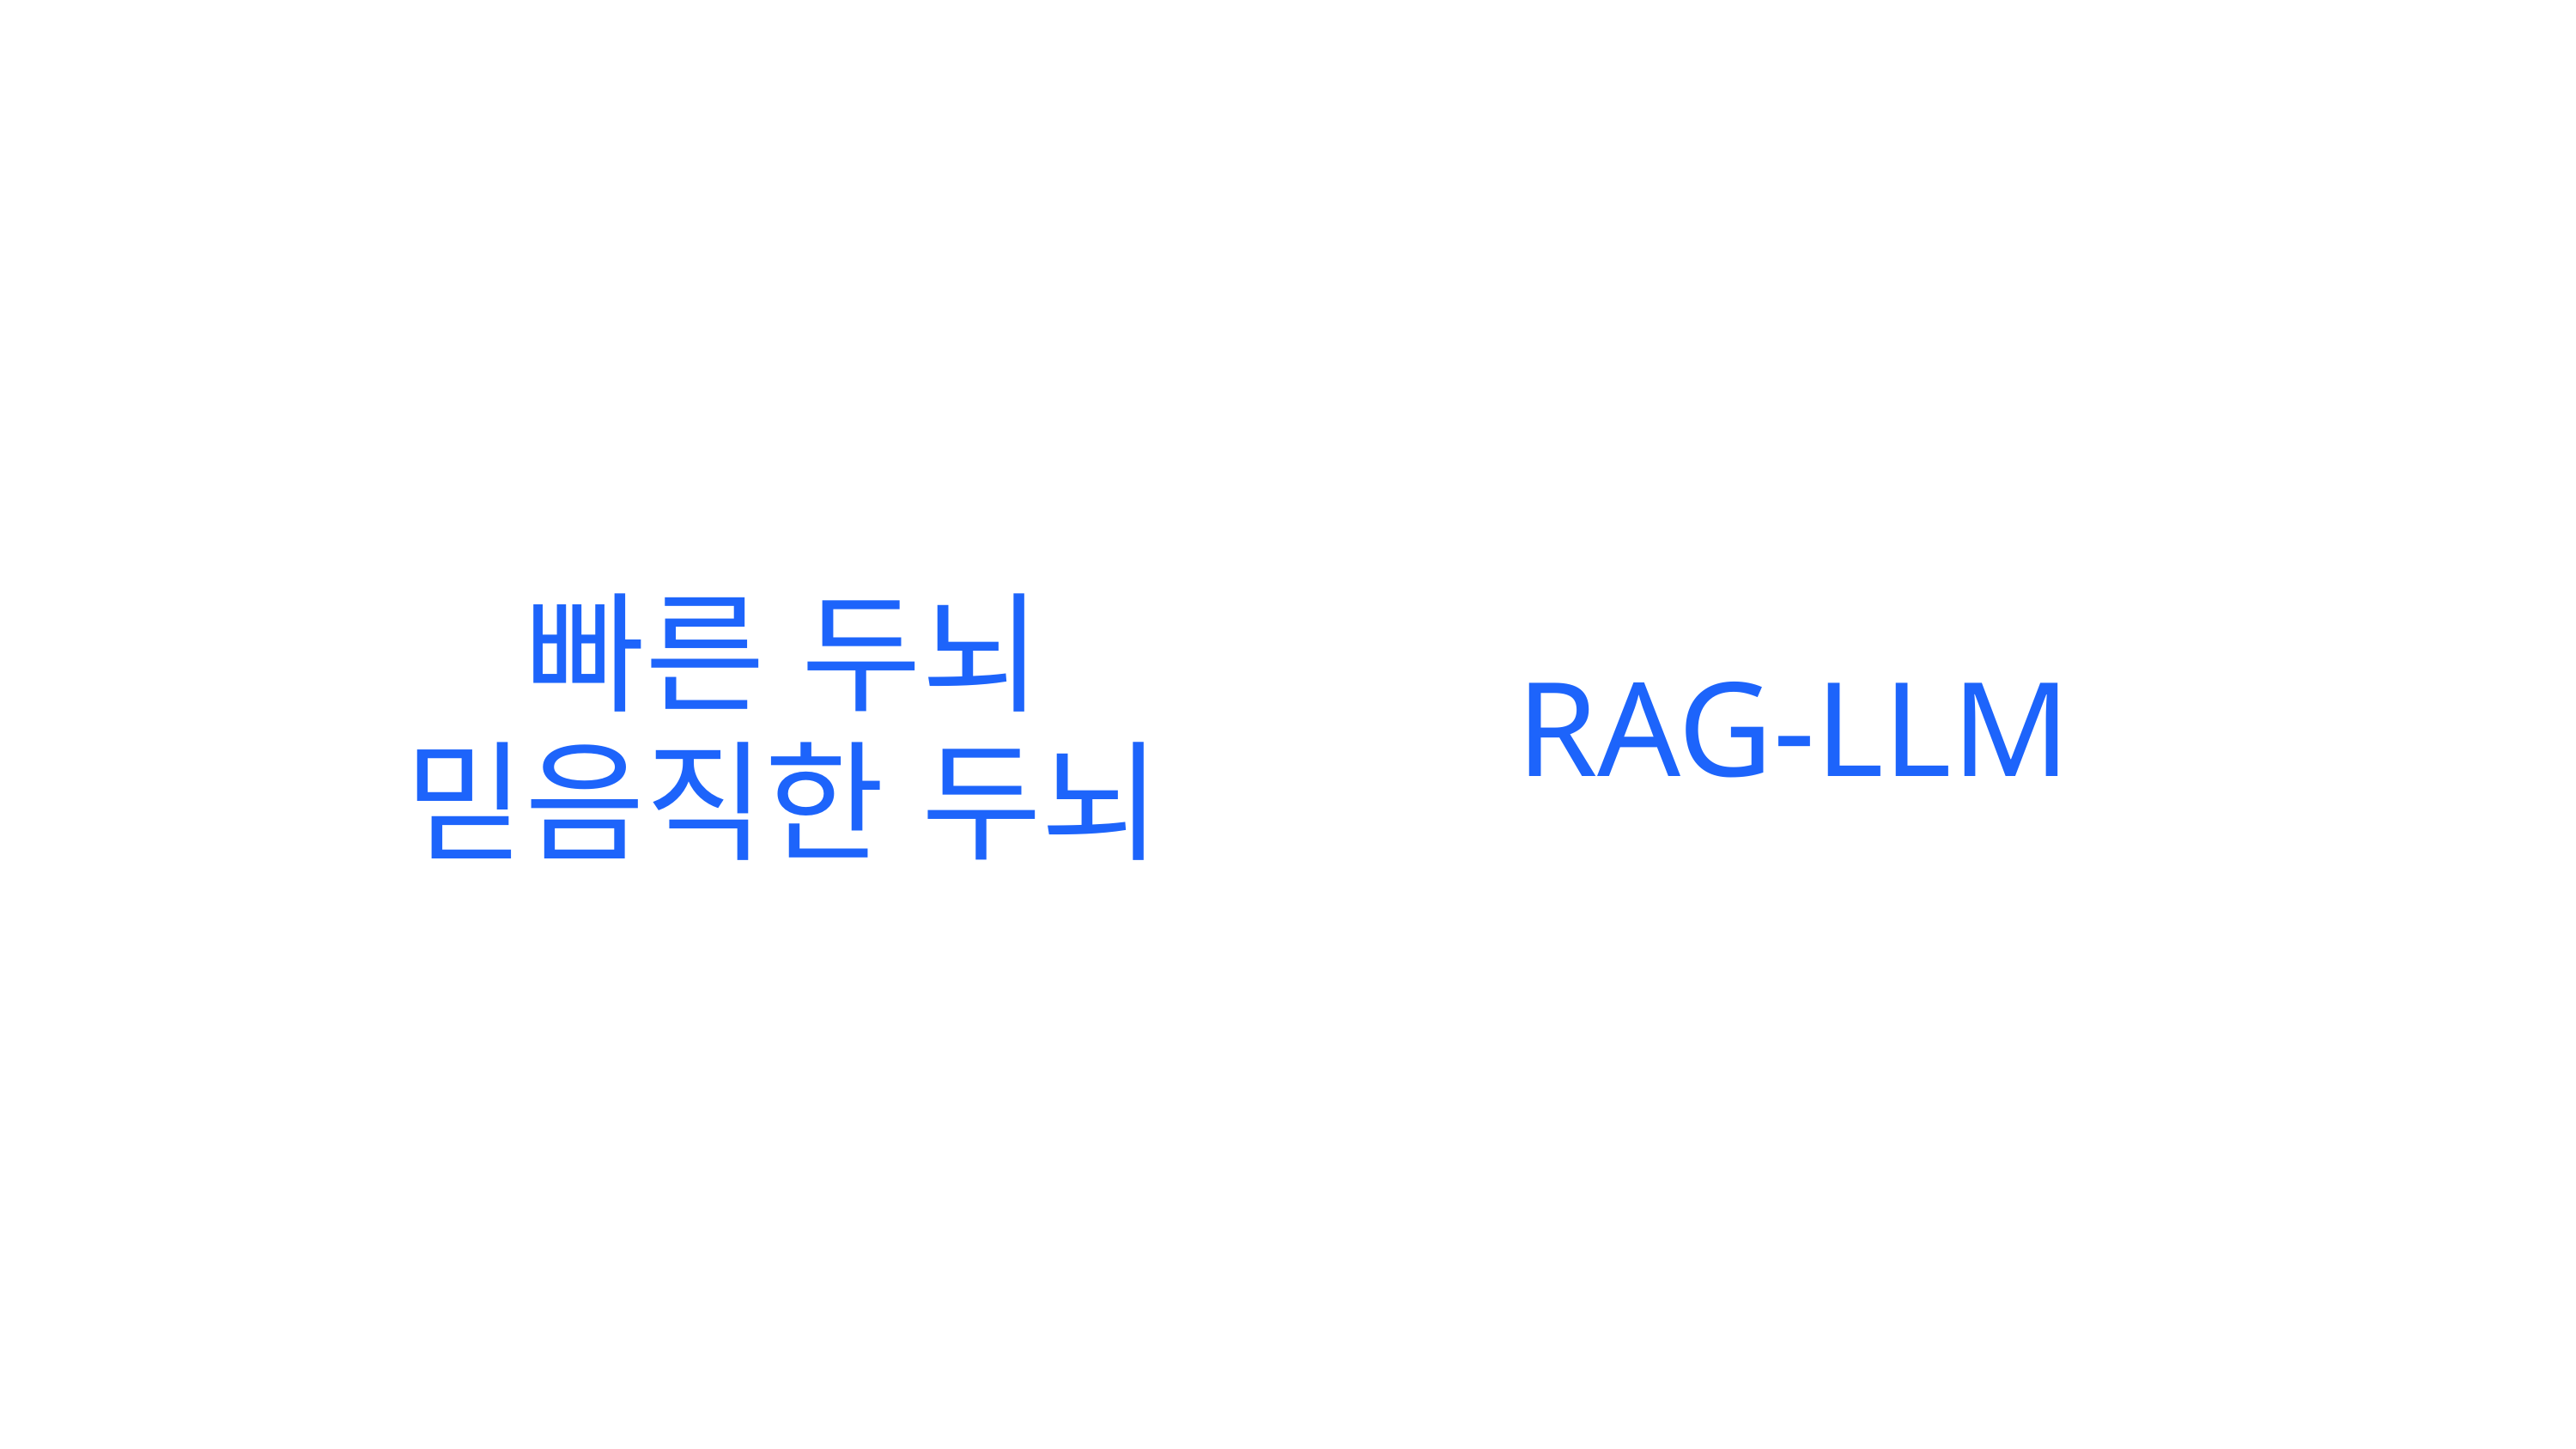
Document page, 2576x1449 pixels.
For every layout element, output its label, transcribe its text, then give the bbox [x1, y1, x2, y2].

text_box 믿음직한 두뇌 [382, 741, 1184, 889]
text_box 빠른 두뇌 [382, 557, 1184, 741]
text_box RAG-LLM [1393, 650, 2195, 798]
